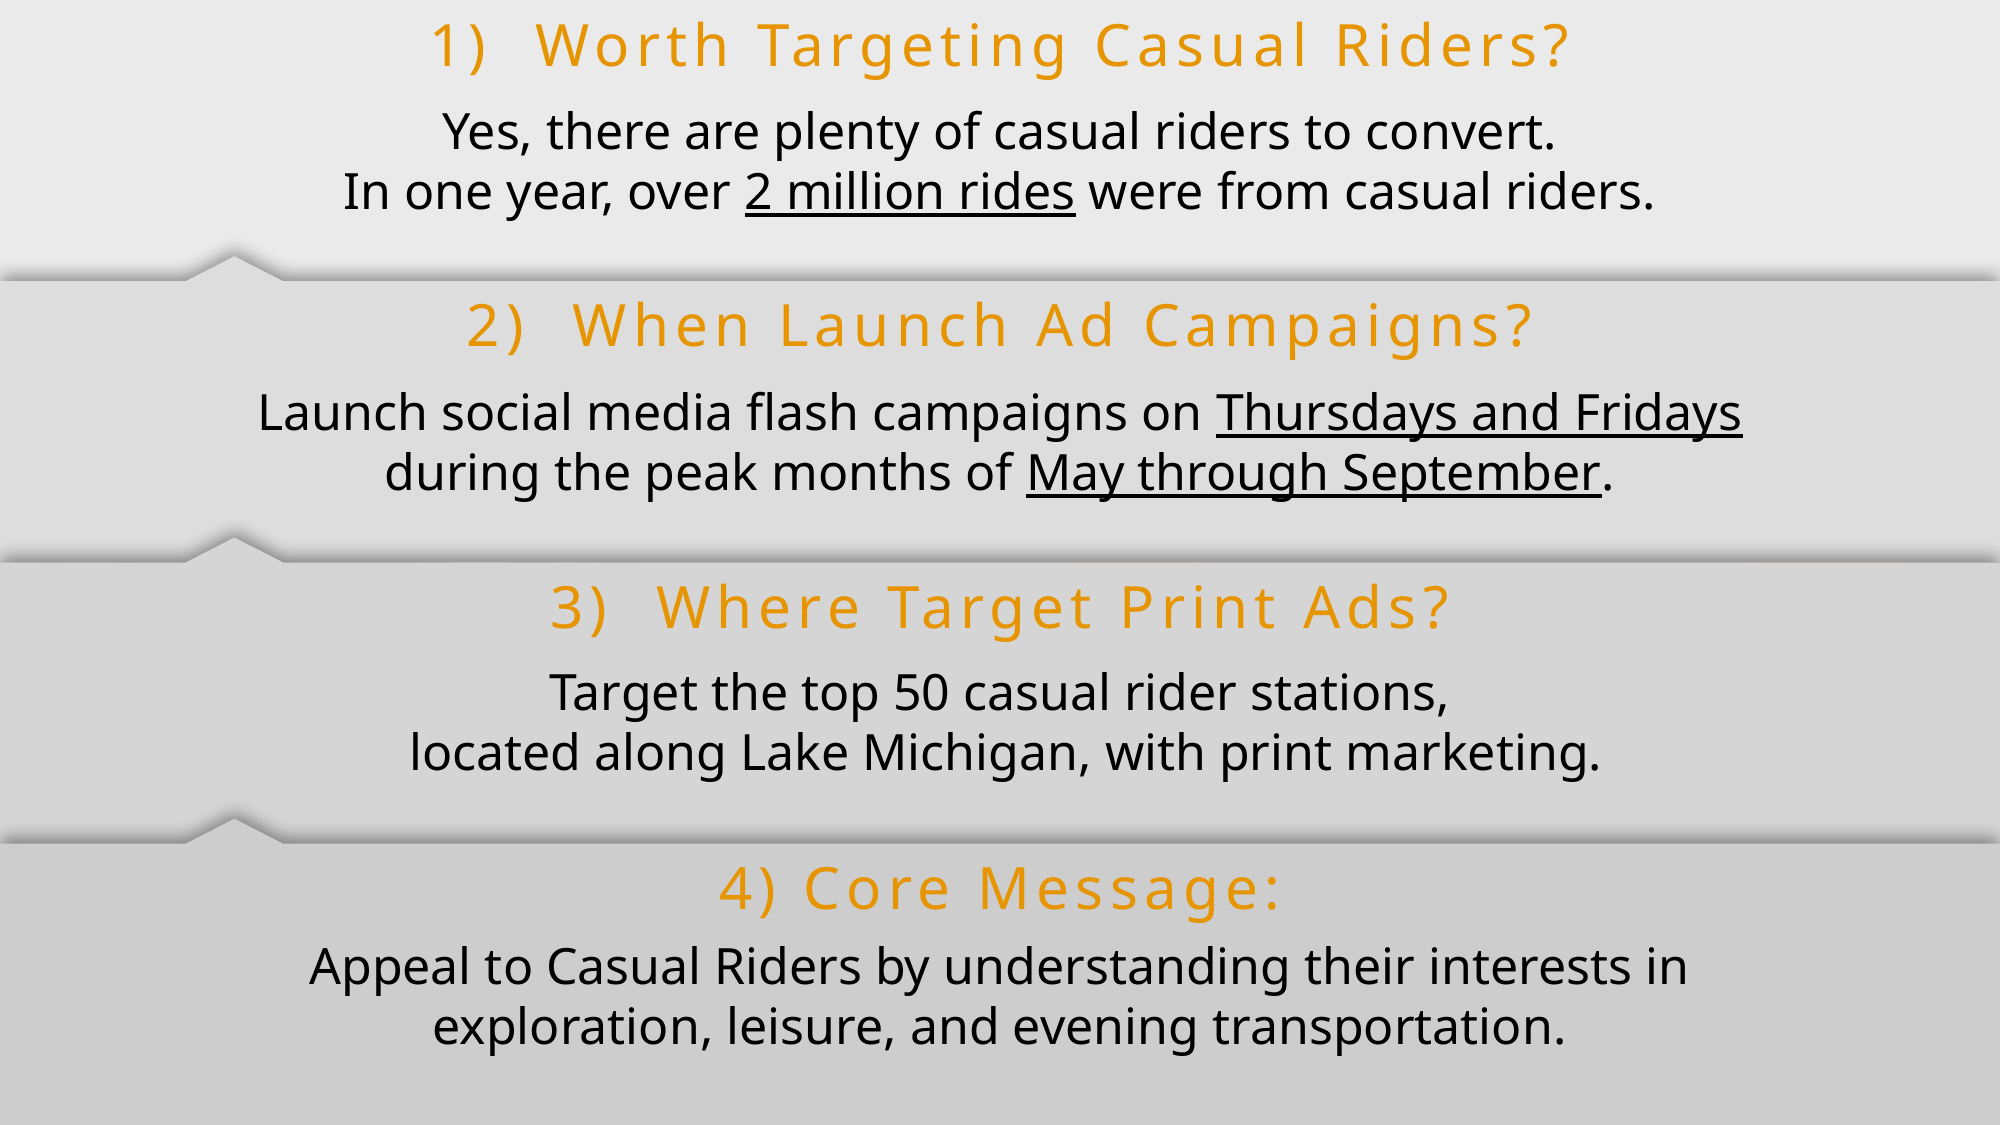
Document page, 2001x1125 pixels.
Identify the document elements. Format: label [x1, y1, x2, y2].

text_box [0, 0, 2000, 255]
text_box [0, 818, 2000, 1125]
text_box [0, 255, 2000, 536]
text_box [0, 536, 2000, 818]
